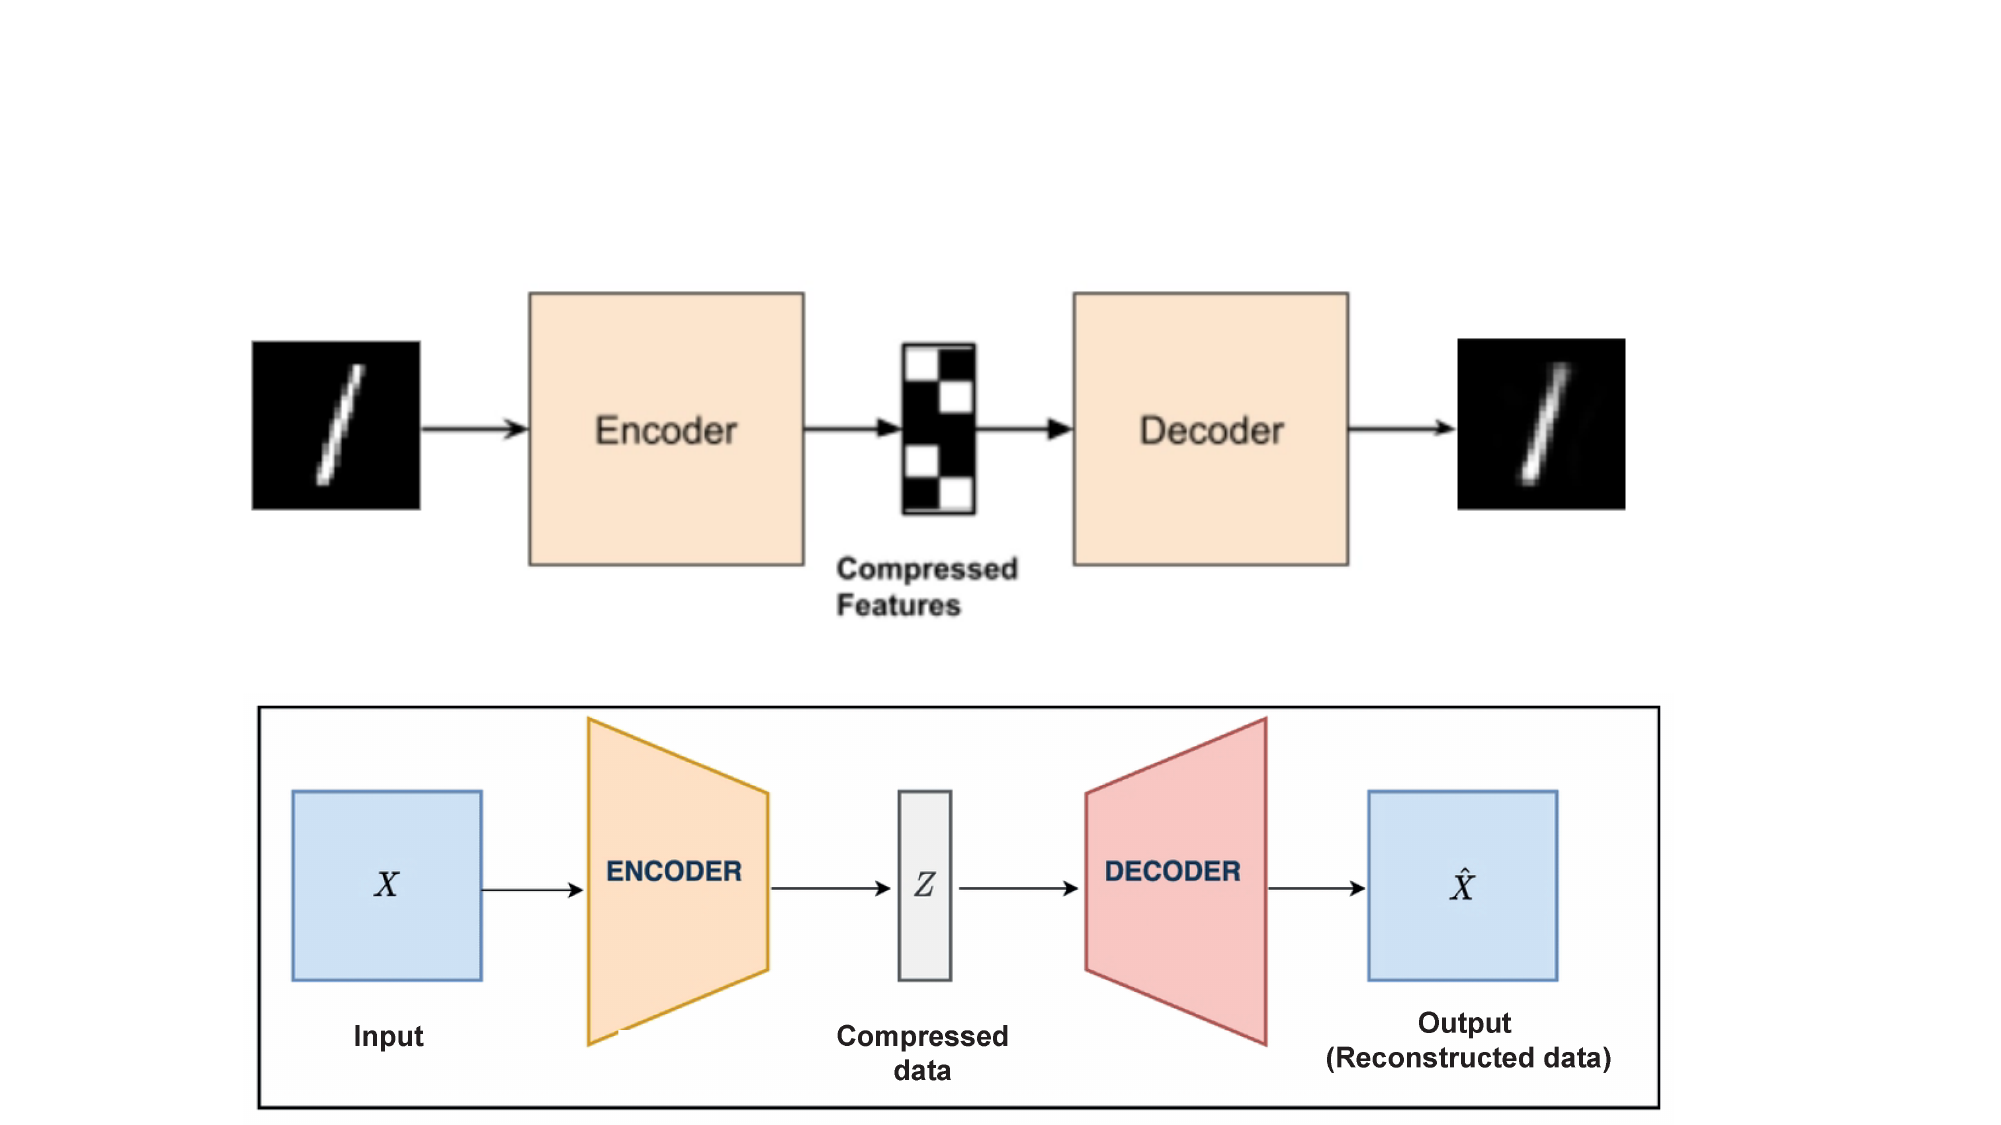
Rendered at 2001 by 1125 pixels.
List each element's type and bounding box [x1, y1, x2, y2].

list [221, 252, 1653, 634]
picture [242, 693, 1674, 1125]
